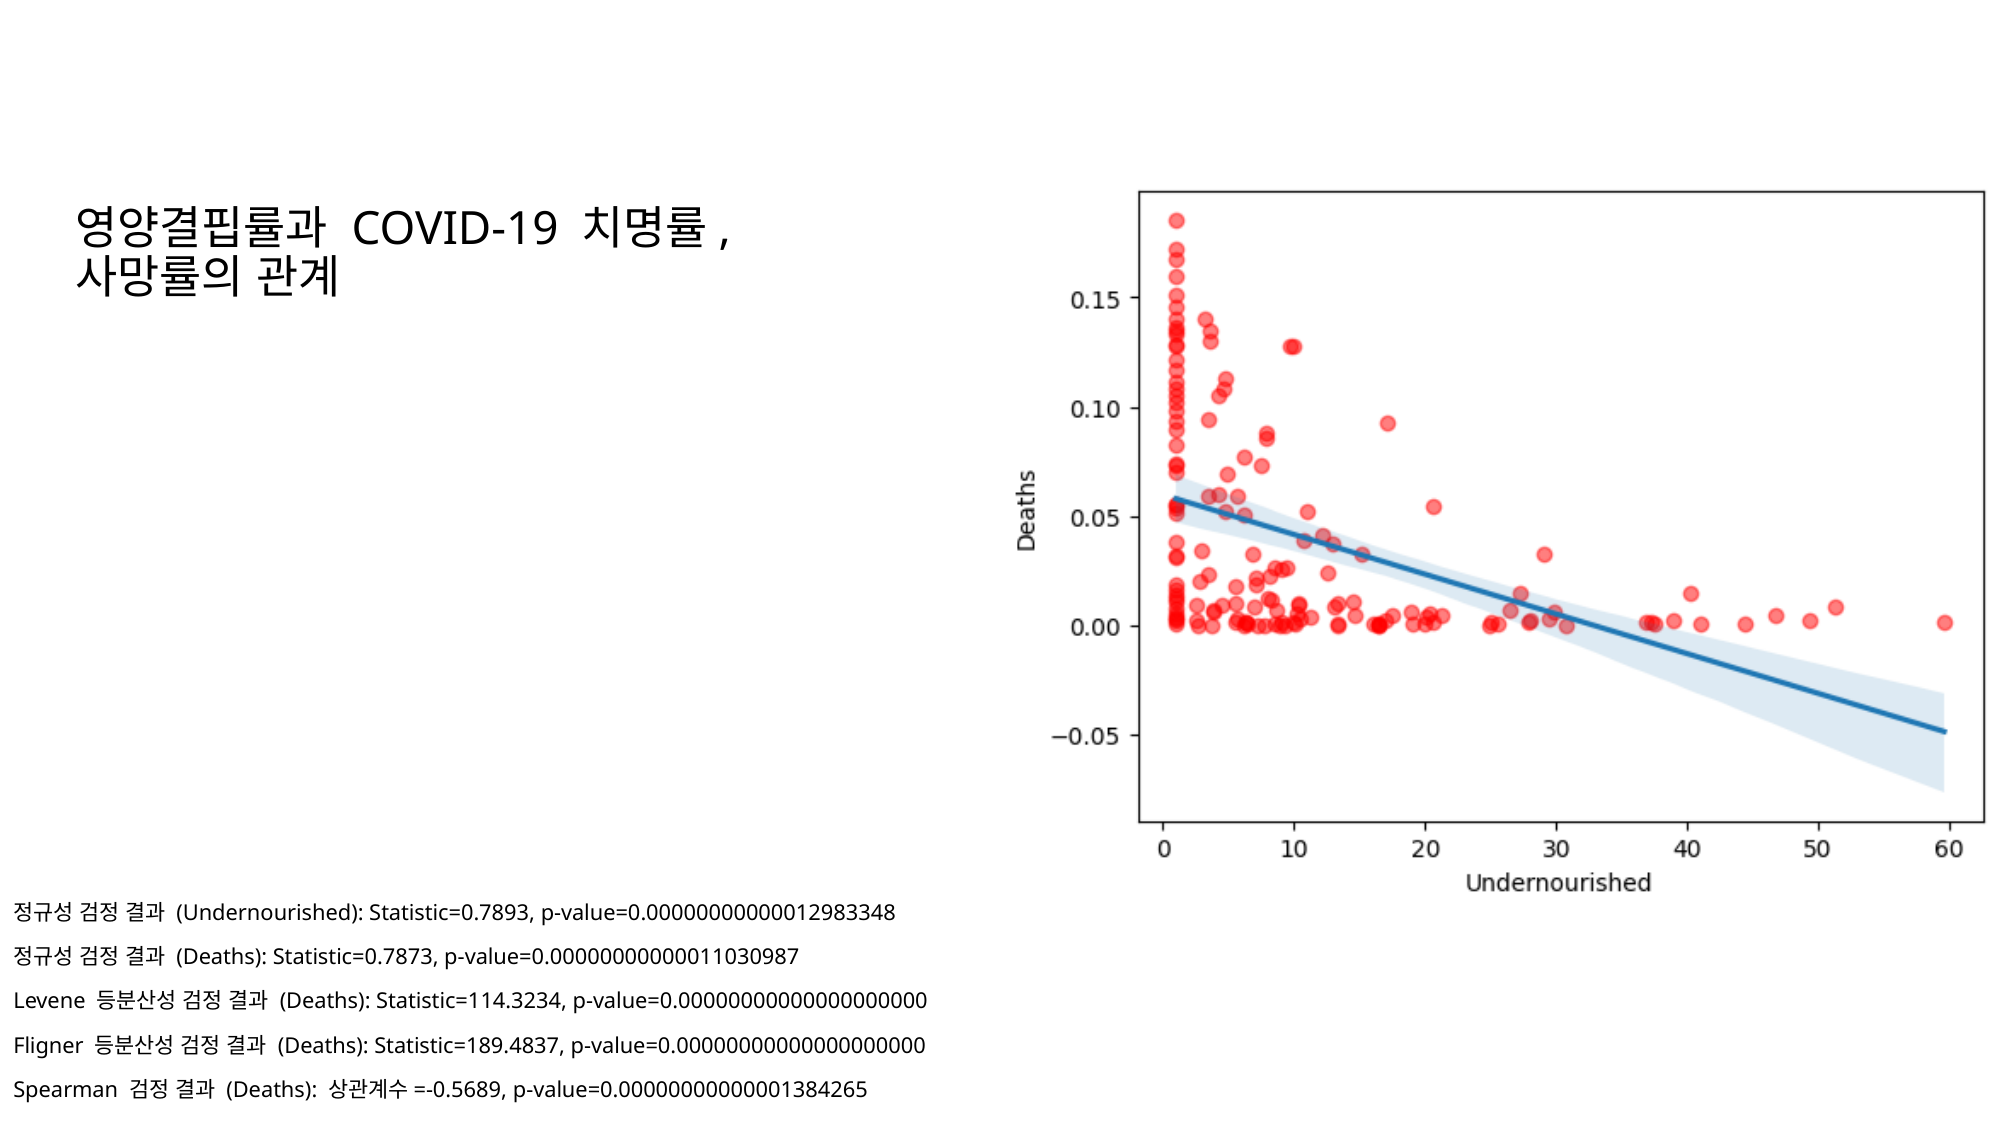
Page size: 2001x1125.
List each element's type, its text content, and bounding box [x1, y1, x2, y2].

title 영양결핍률과 COVID-19 치명률, 사망률의 관계 [60, 190, 775, 373]
picture [999, 176, 1999, 912]
list 정규성 검정 결과 (Undernourished): Statistic=0.7893, p-value=0.00000000000012983348 정규성 검정 결과 (Deaths): Statistic=0.7873, p-value=0.00000000000011030987 Levene 등분산성 검정 결과 (Deaths): Statistic=114.3234, p-value=0.00000000000000000000 Fligner 등분산성 검정 결과 (Deaths): Statistic=189.4837, p-value=0.00000000000000000000 Spearman 검정 결과 (Deaths): 상관계수=-0.5689, p-value=0.00000000000001384265 [0, 894, 1164, 1125]
